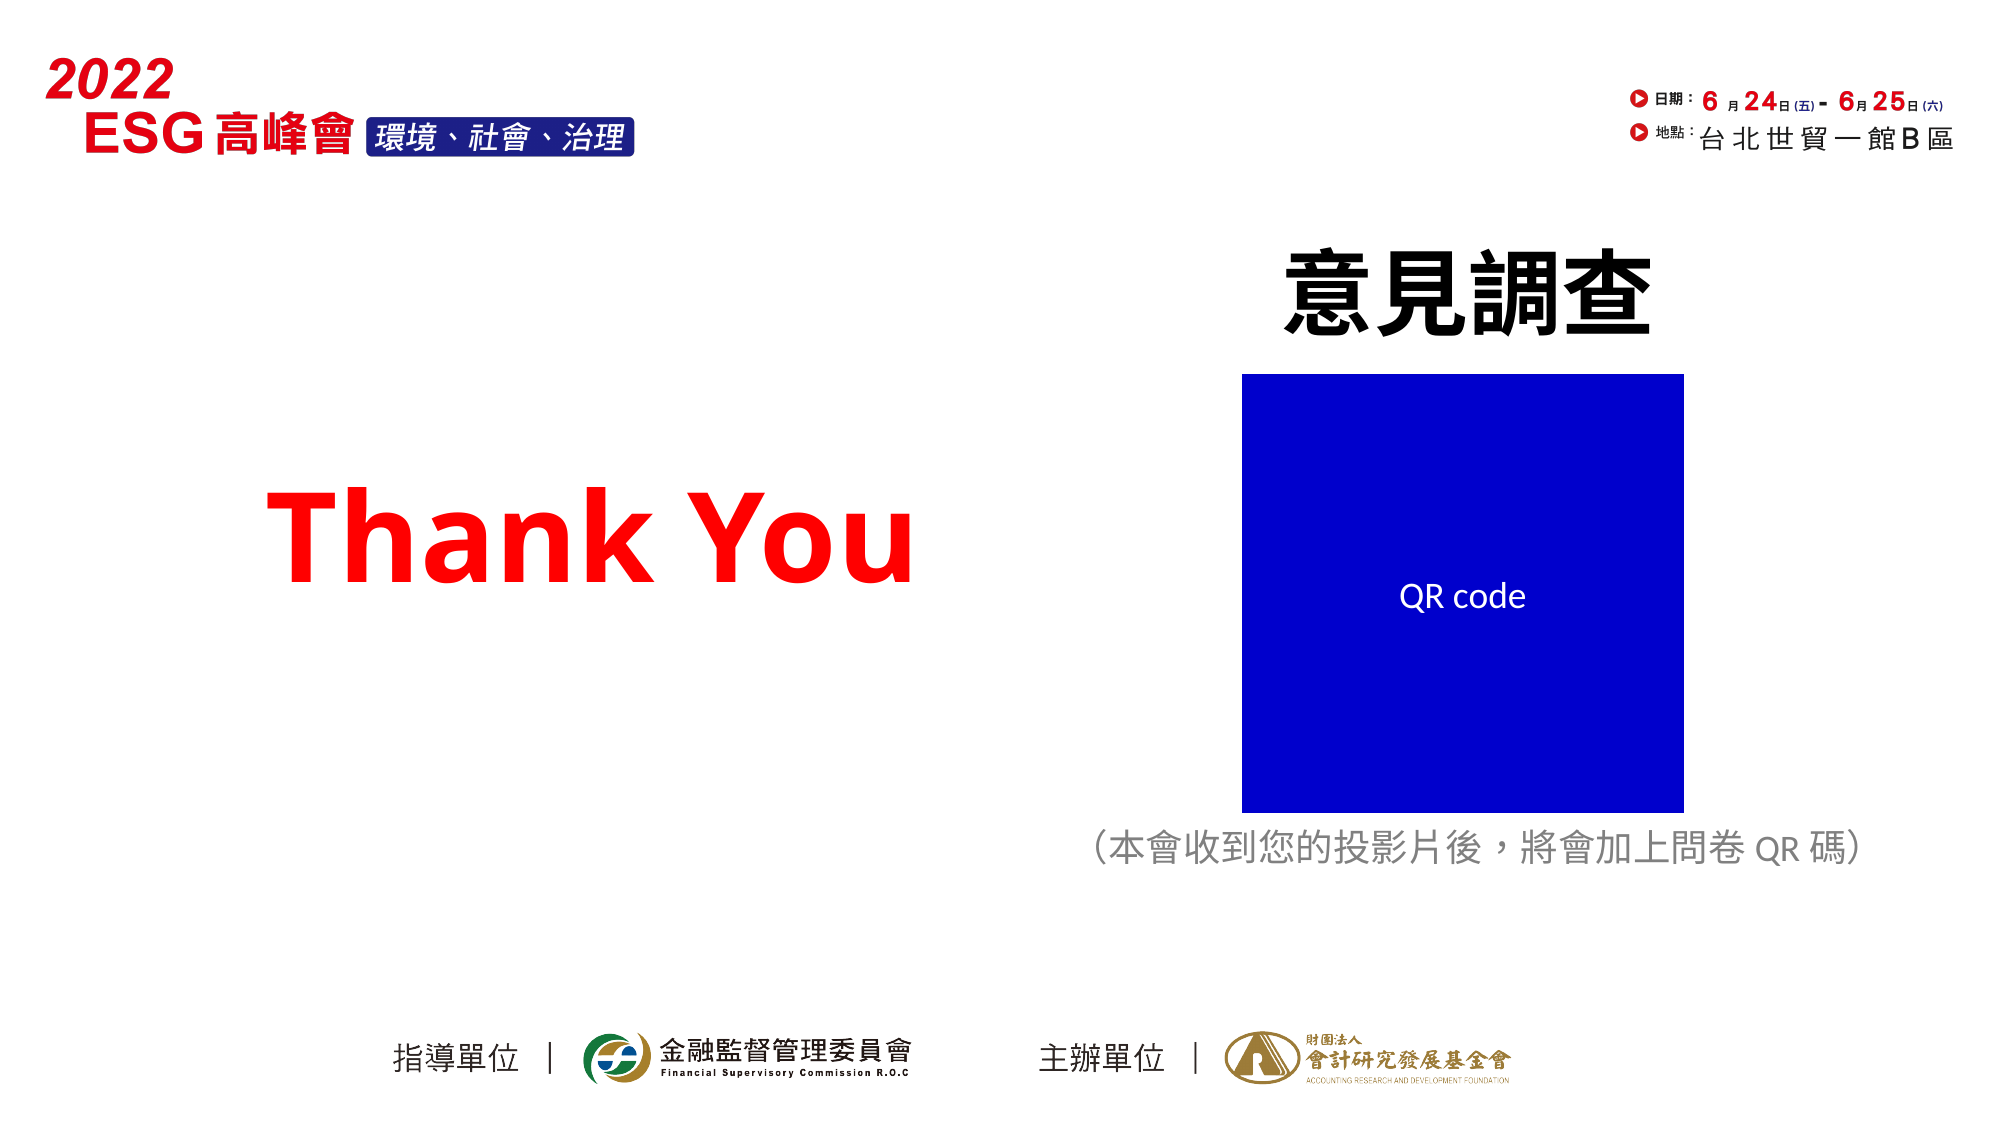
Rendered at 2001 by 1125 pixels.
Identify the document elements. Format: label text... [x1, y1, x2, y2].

picture [342, 997, 1556, 1107]
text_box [1243, 227, 1683, 812]
text_box [0, 977, 2000, 1125]
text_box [42, 50, 2000, 167]
text_box （本會收到您的投影片後，將會加上問卷QR碼） [1055, 816, 1899, 877]
text_box Thank You [146, 223, 1040, 861]
